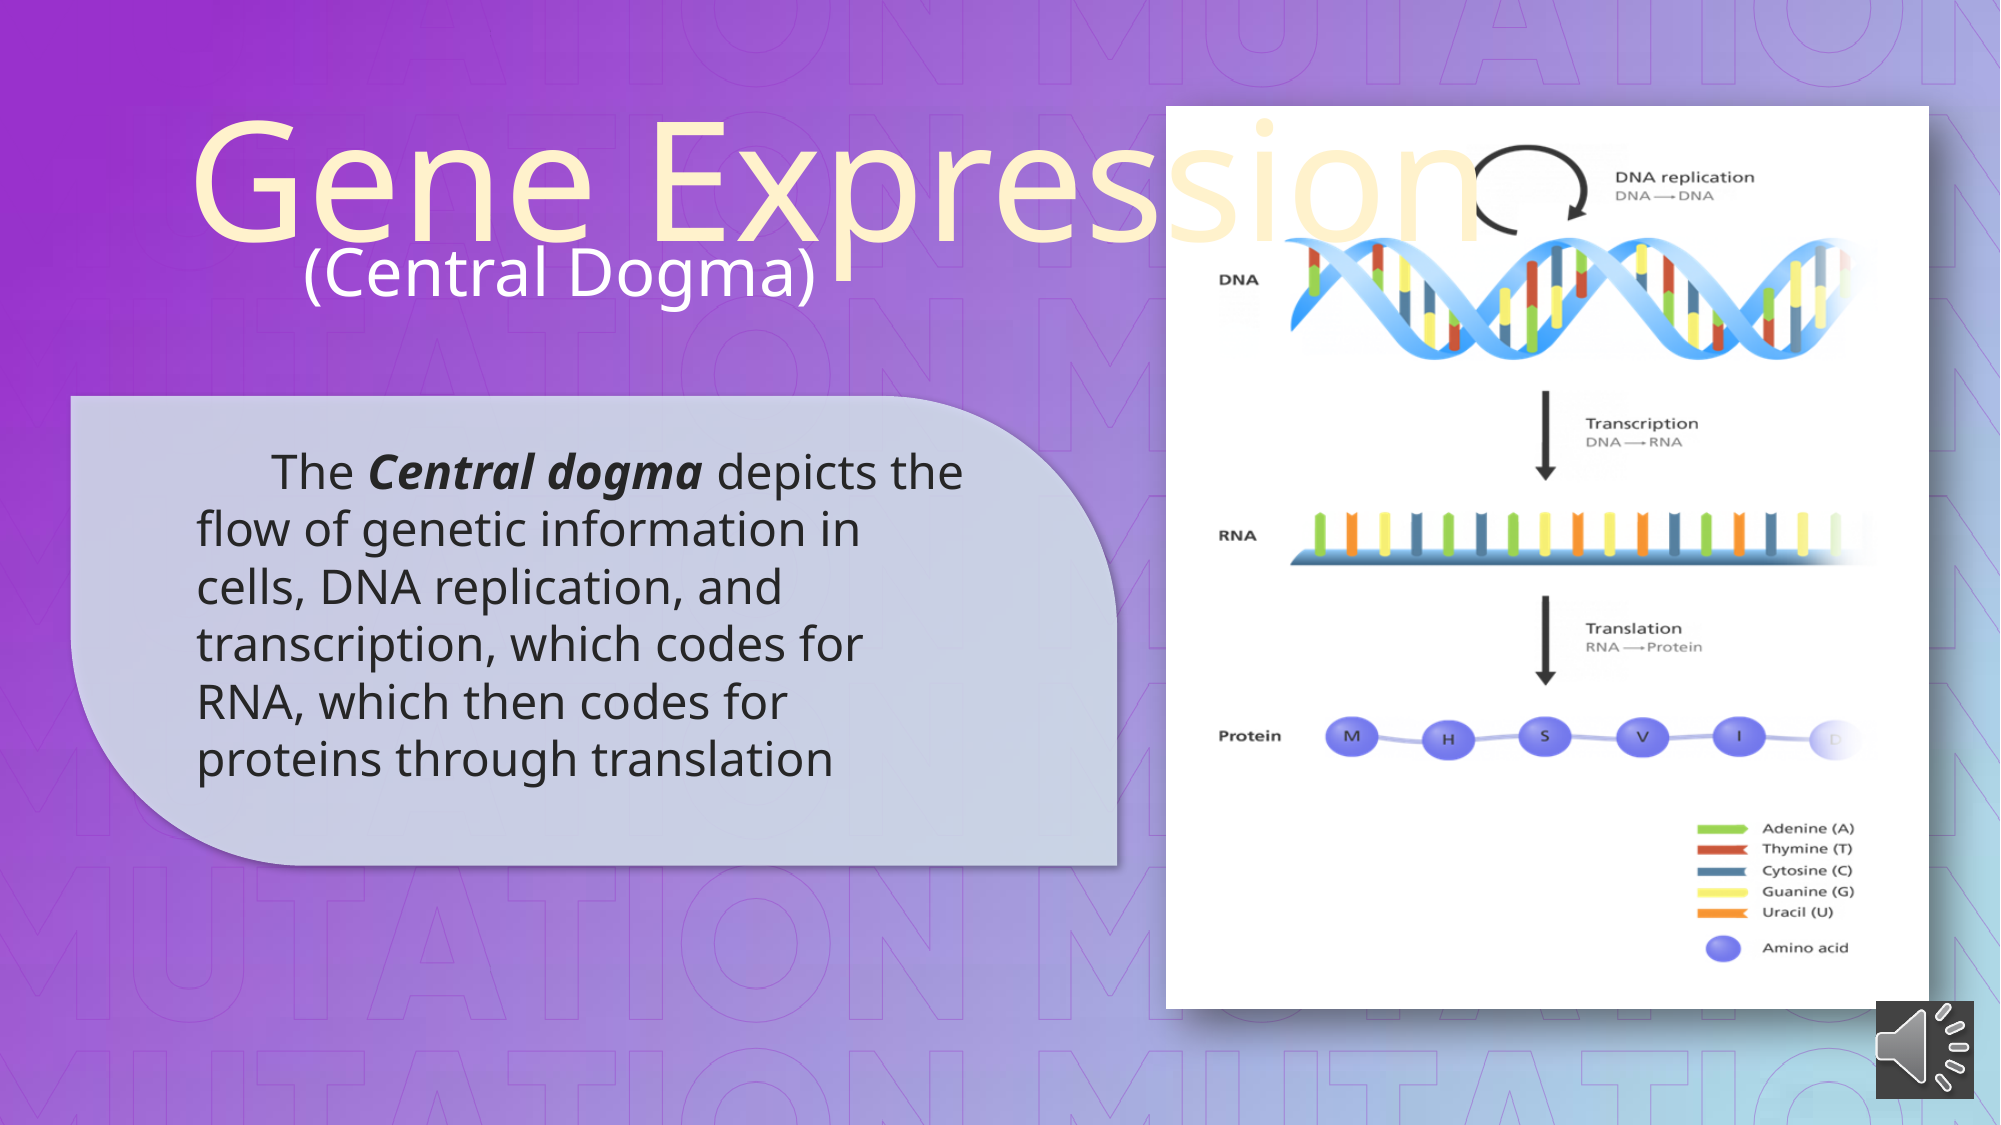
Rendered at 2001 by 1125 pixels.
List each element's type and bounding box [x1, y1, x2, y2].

text_box [171, 67, 2000, 319]
picture [0, 0, 2000, 1125]
text_box [70, 395, 1118, 866]
